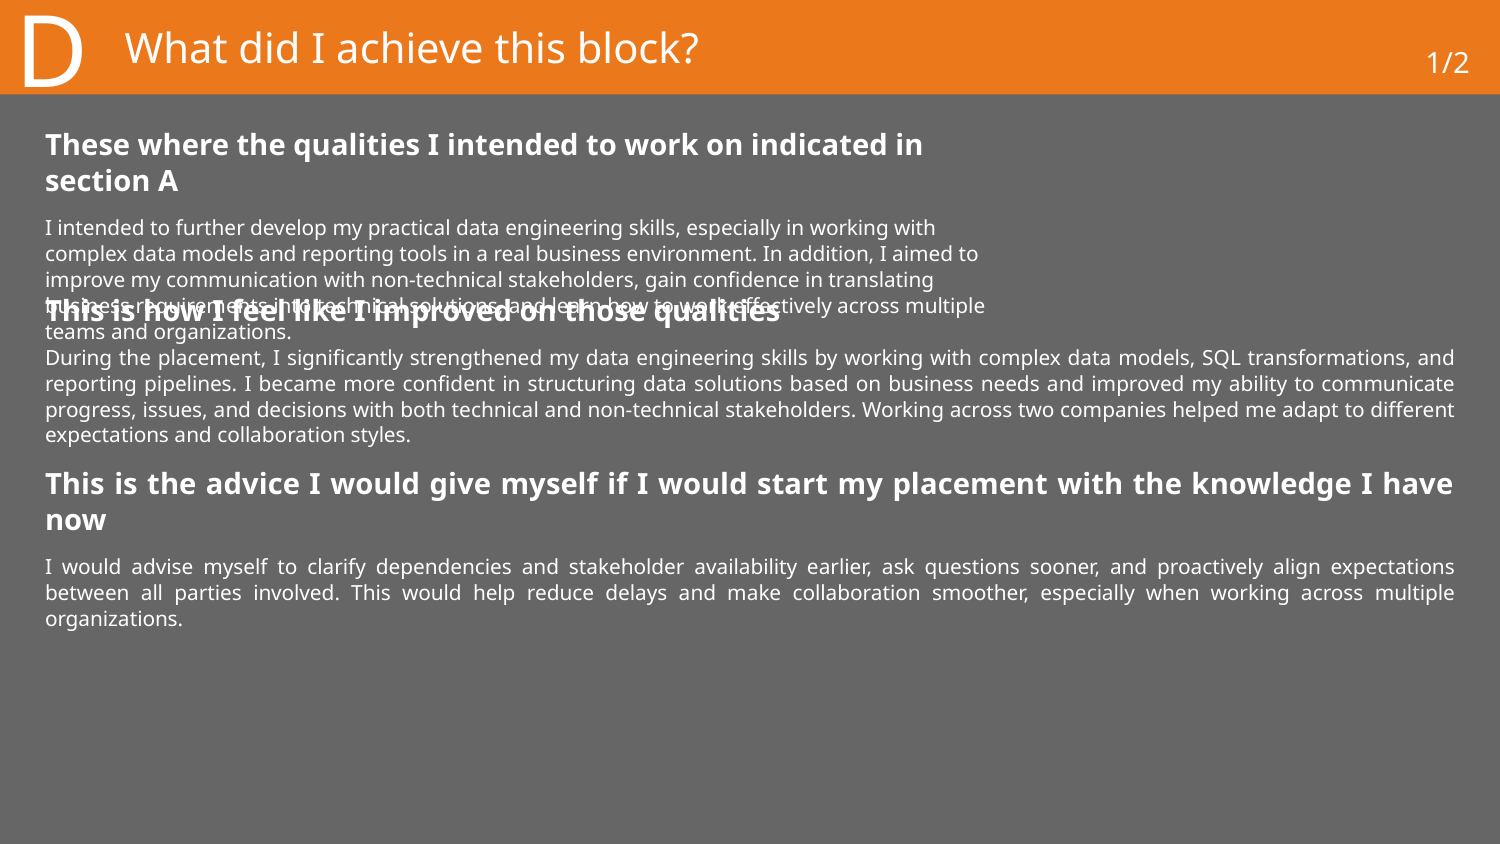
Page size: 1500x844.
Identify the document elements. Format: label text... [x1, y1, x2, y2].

title D [0, 0, 95, 94]
subtitle These where the qualities I intended to work on indicated in section A I intended to further develop my practical data engineering skills, especially in working with complex data models and reporting tools in a real business environment. In addition, I aimed to improve my communication with non-technical stakeholders, gain confidence in translating business requirements into technical solutions, and learn how to work effectively across multiple teams and organizations. [30, 109, 1019, 176]
list This is how I feel like I improved on those qualities During the placement, I significantly strengthened my data engineering skills by working with complex data models, SQL transformations, and reporting pipelines. I became more confident in structuring data solutions based on business needs and improved my ability to communicate progress, issues, and decisions with both technical and non-technical stakeholders. Working across two companies helped me adapt to different expectations and collaboration styles. This is the advice I would give myself if I would start my placement with the knowledge I have now I would advise myself to clarify dependencies and stakeholder availability earlier, ask questions sooner, and proactively align expectations between all parties involved. This would help reduce delays and make collaboration smoother, especially when working across multiple organizations. [30, 275, 1470, 844]
title What did I achieve this block? [109, 0, 1010, 94]
title 1/2 [1159, 0, 1485, 94]
